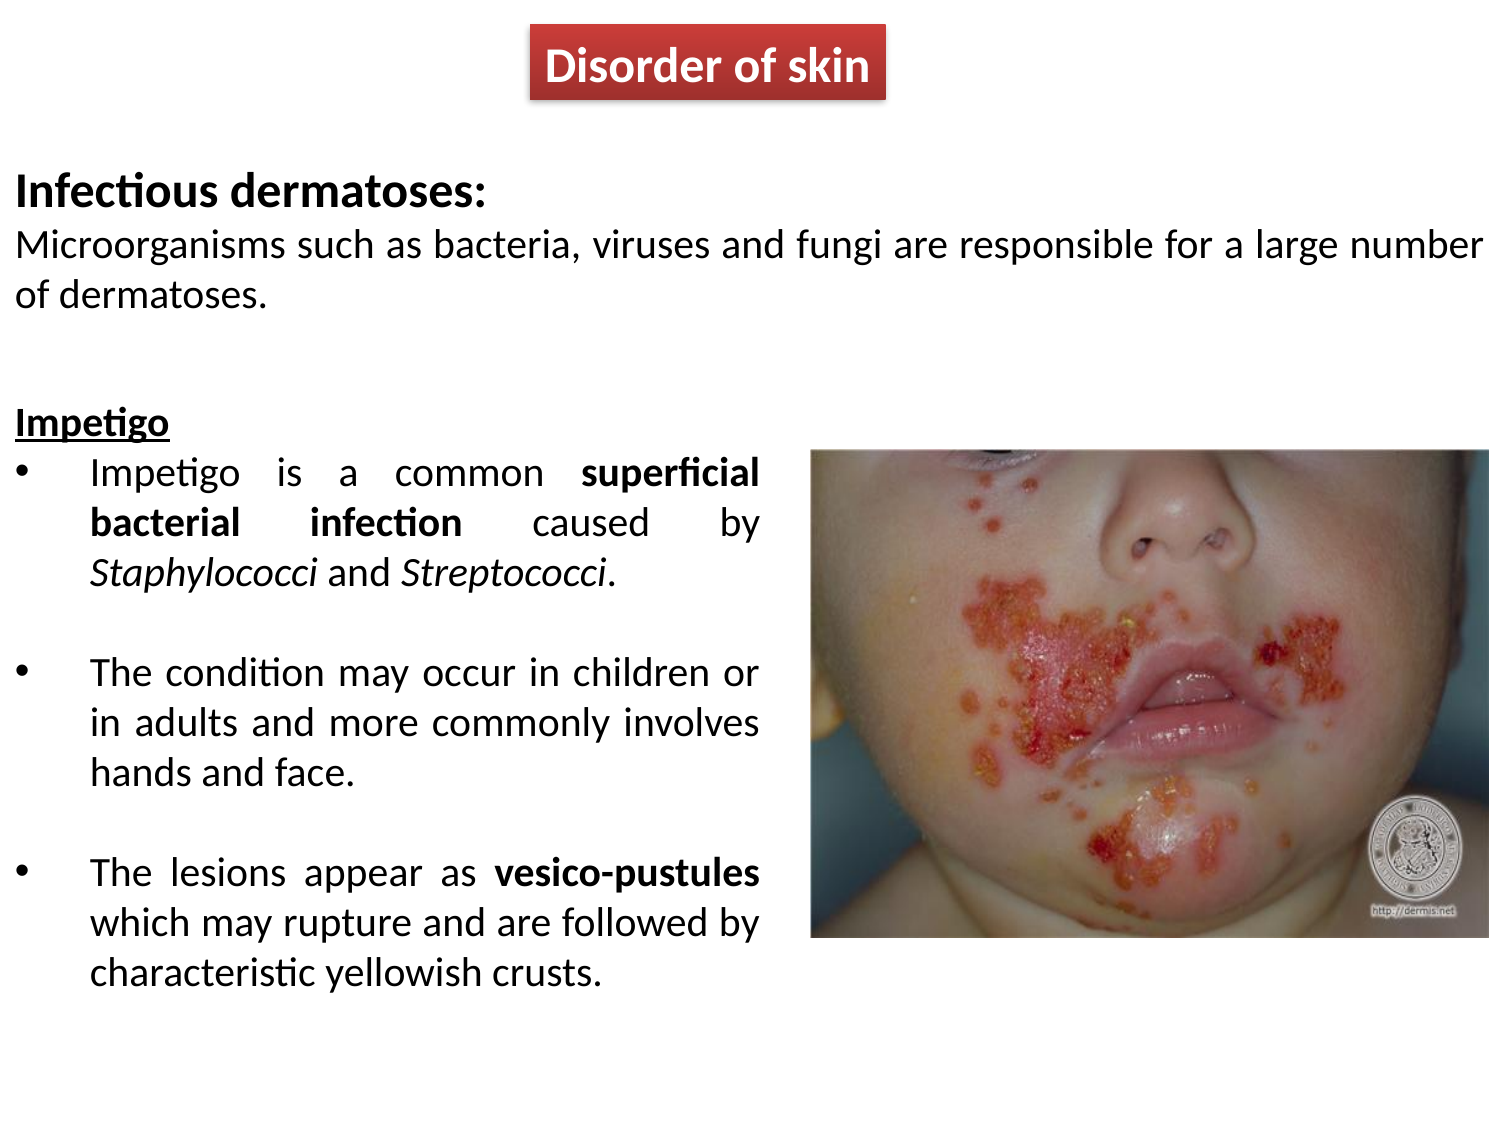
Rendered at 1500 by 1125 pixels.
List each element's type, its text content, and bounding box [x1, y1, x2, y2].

text_box Disorder of skin [530, 24, 886, 100]
text_box Impetigo Impetigo is a common superficial bacterial infection caused by Staphylococci and Streptococci. The condition may occur in children or in adults and more commonly involves hands and face. The lesions appear as vesico-pustules which may rupture and are followed by characteristic yellowish crusts. [0, 387, 775, 1003]
text_box Infectious dermatoses: Microorganisms such as bacteria, viruses and fungi are responsible for a large number of dermatoses. [0, 149, 1500, 325]
picture [810, 449, 1489, 938]
